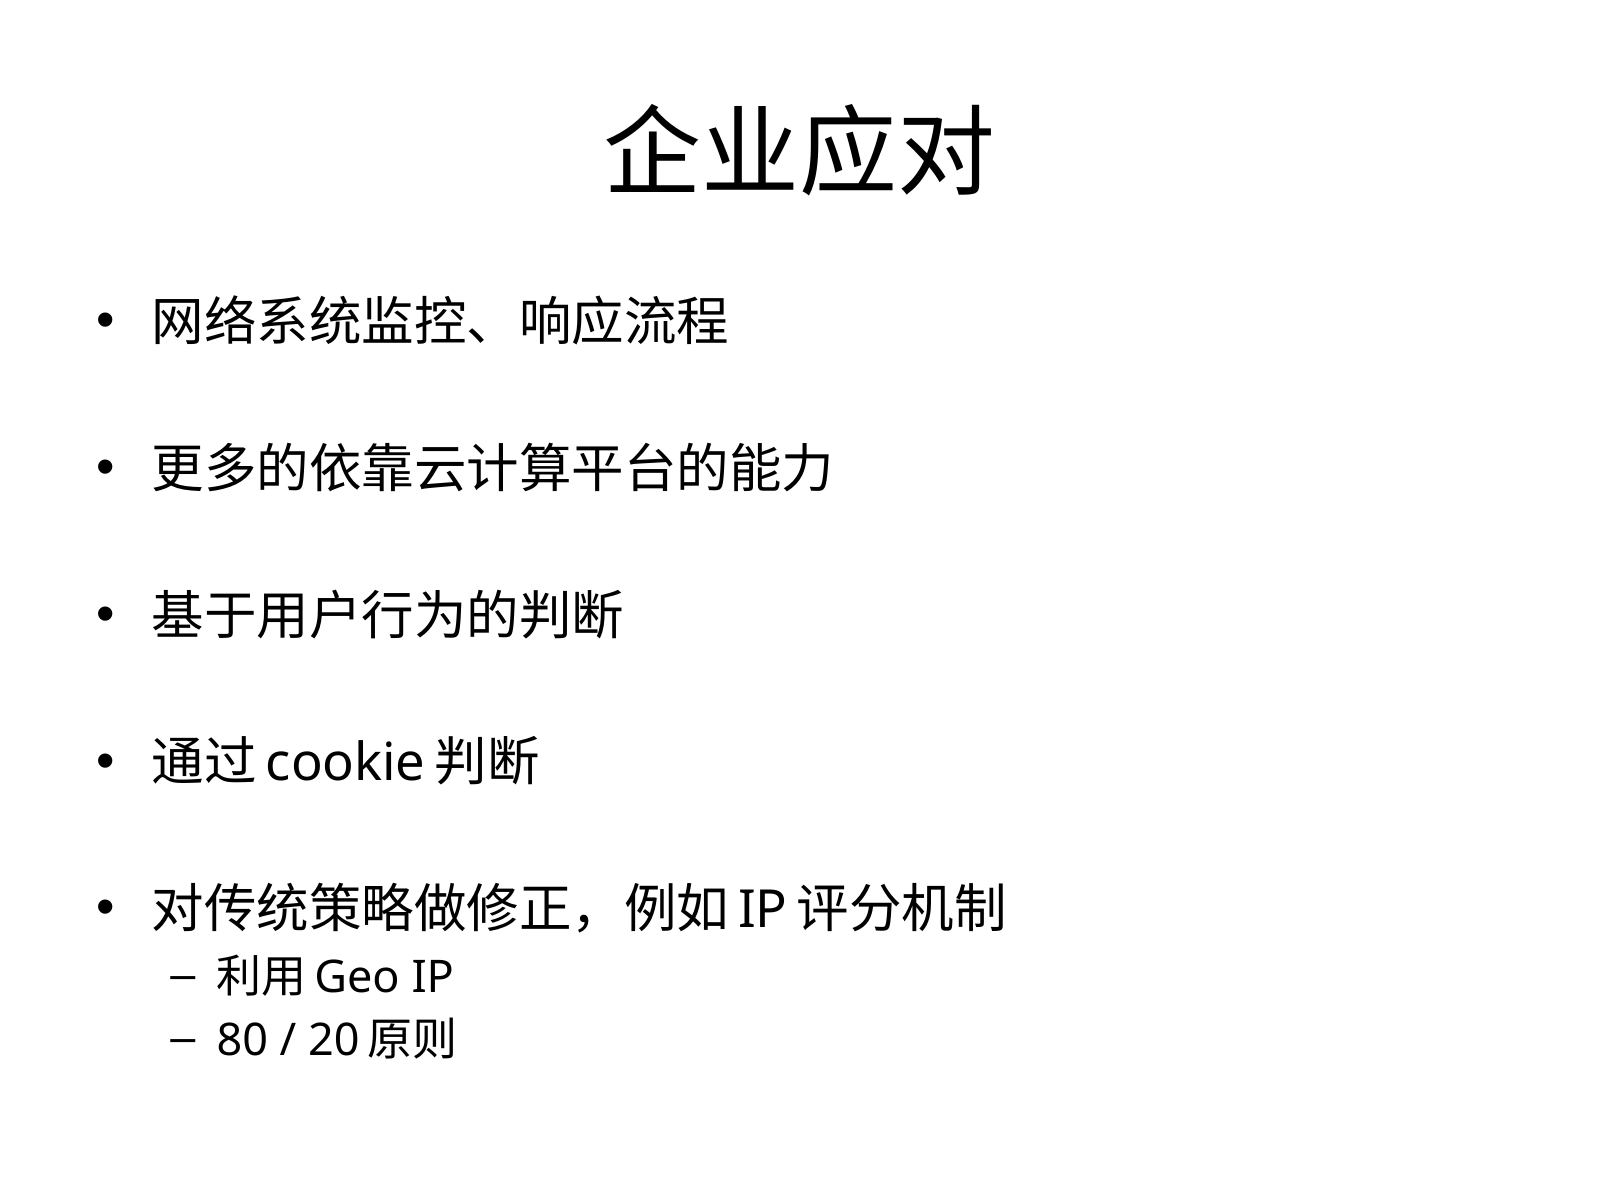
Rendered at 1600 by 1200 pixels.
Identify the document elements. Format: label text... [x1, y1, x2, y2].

list 网络系统监控、响应流程 更多的依靠云计算平台的能力 基于用户行为的判断 通过cookie判断 对传统策略做修正，例如IP评分机制 利用Geo IP 80 / 20原则 [80, 279, 1520, 1072]
title 企业应对 [80, 48, 1520, 249]
